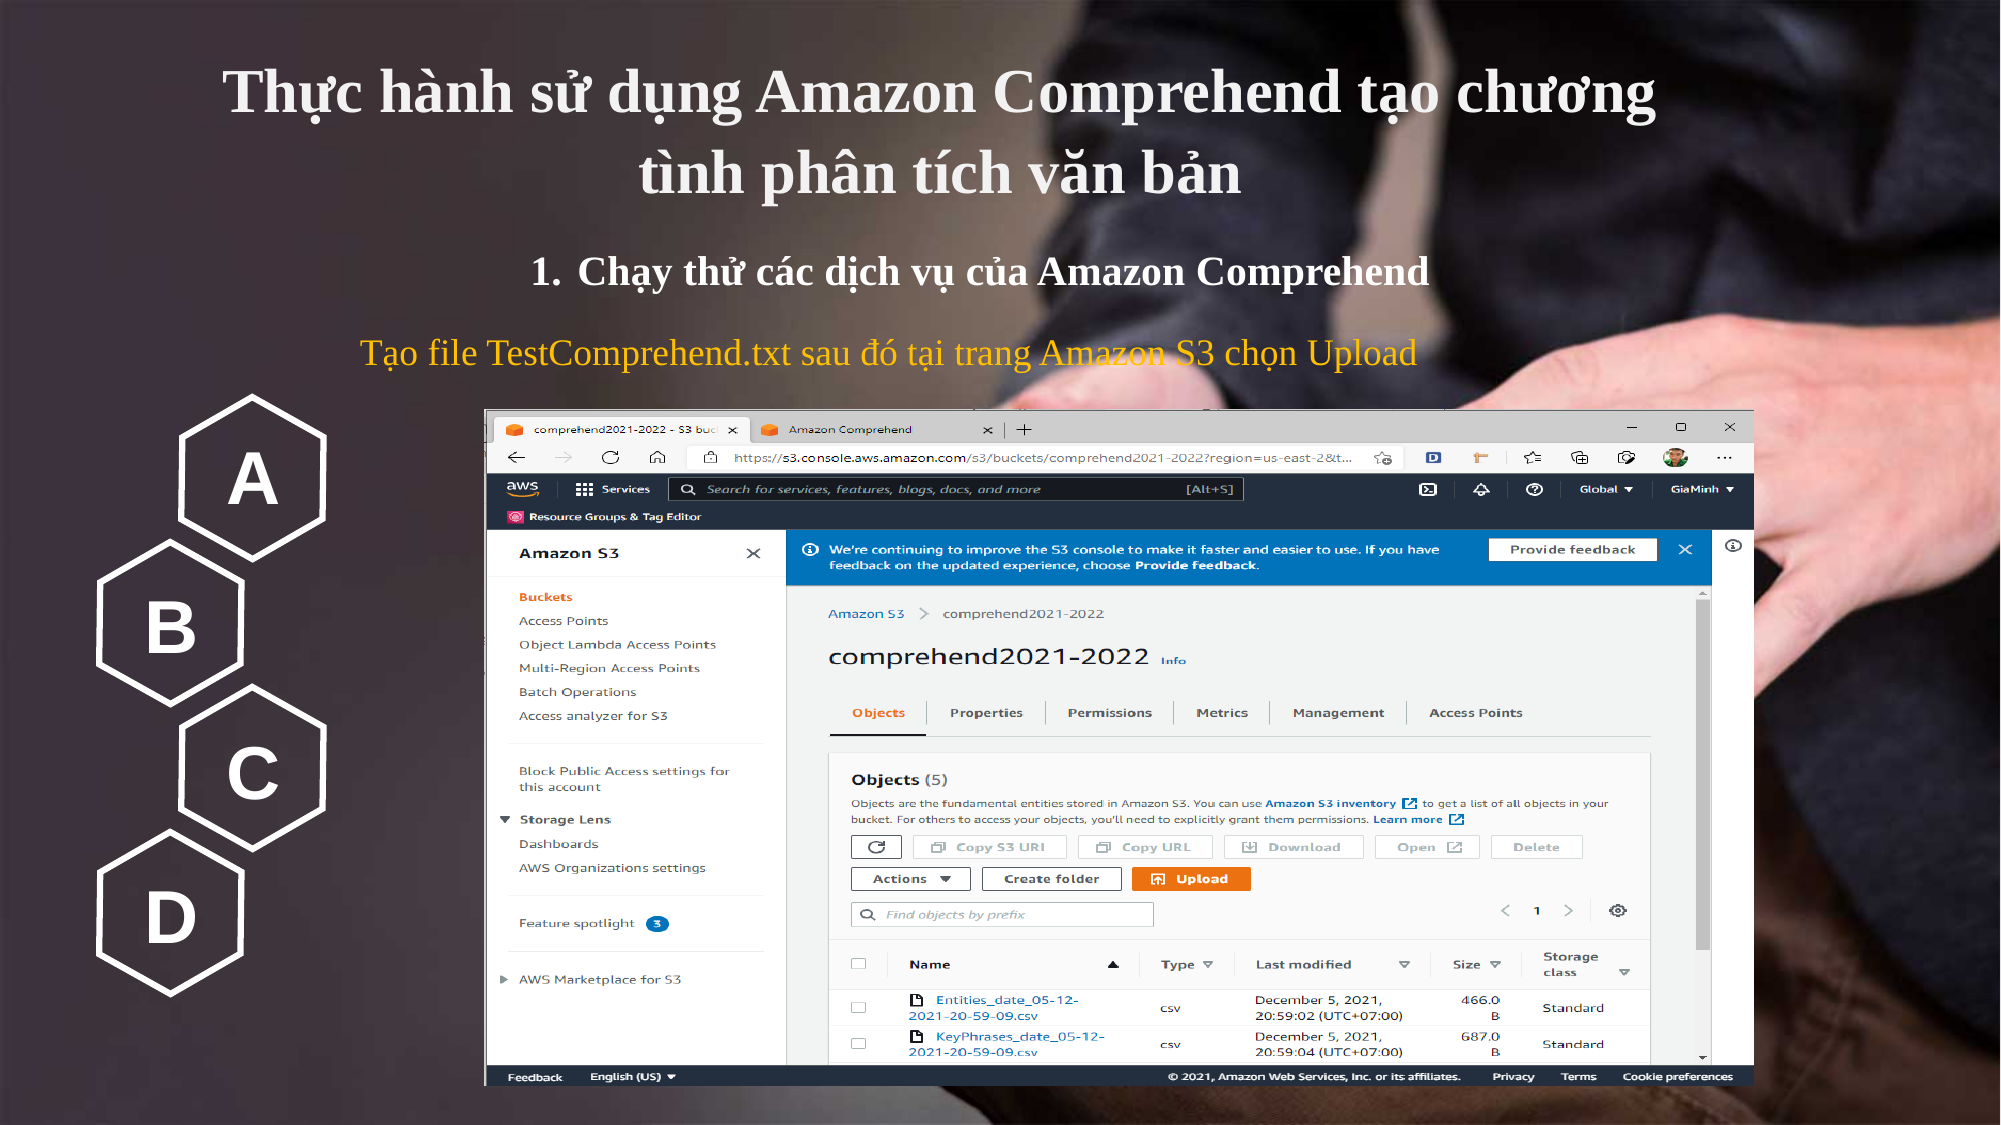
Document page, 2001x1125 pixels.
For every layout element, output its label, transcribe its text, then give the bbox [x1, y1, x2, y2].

picture [0, 0, 2001, 1125]
text_box Tạo file TestComprehend.txt sau đó tại trang Amazon S3 chọn Upload [345, 320, 1480, 381]
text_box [88, 407, 335, 984]
text_box Thực hành sử dụng Amazon Comprehend tạo chương tình phân tích văn bản [146, 37, 1735, 213]
text_box Chạy thử các dịch vụ của Amazon Comprehend [440, 233, 1532, 302]
